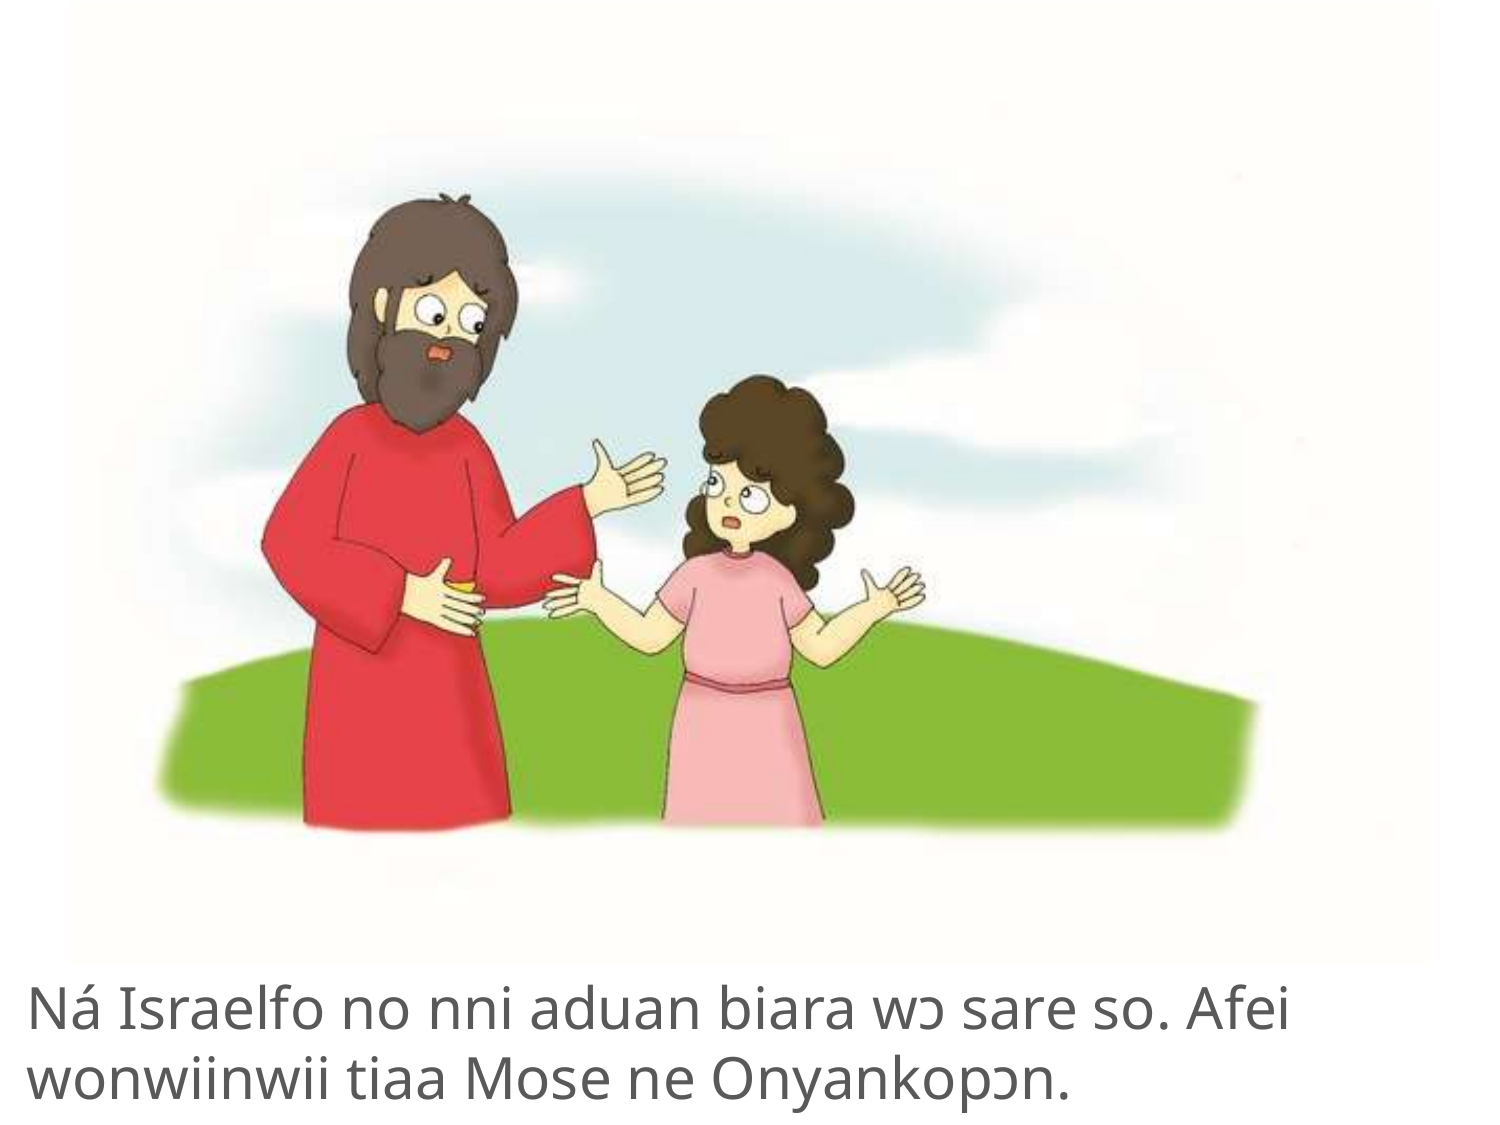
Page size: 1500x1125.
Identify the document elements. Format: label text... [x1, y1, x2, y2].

text_box Ná Israelfo no nni aduan biara wɔ sare so. Afei wonwiinwii tiaa Mose ne Onyankopɔn. [11, 964, 1483, 1119]
picture [69, 1, 1431, 965]
